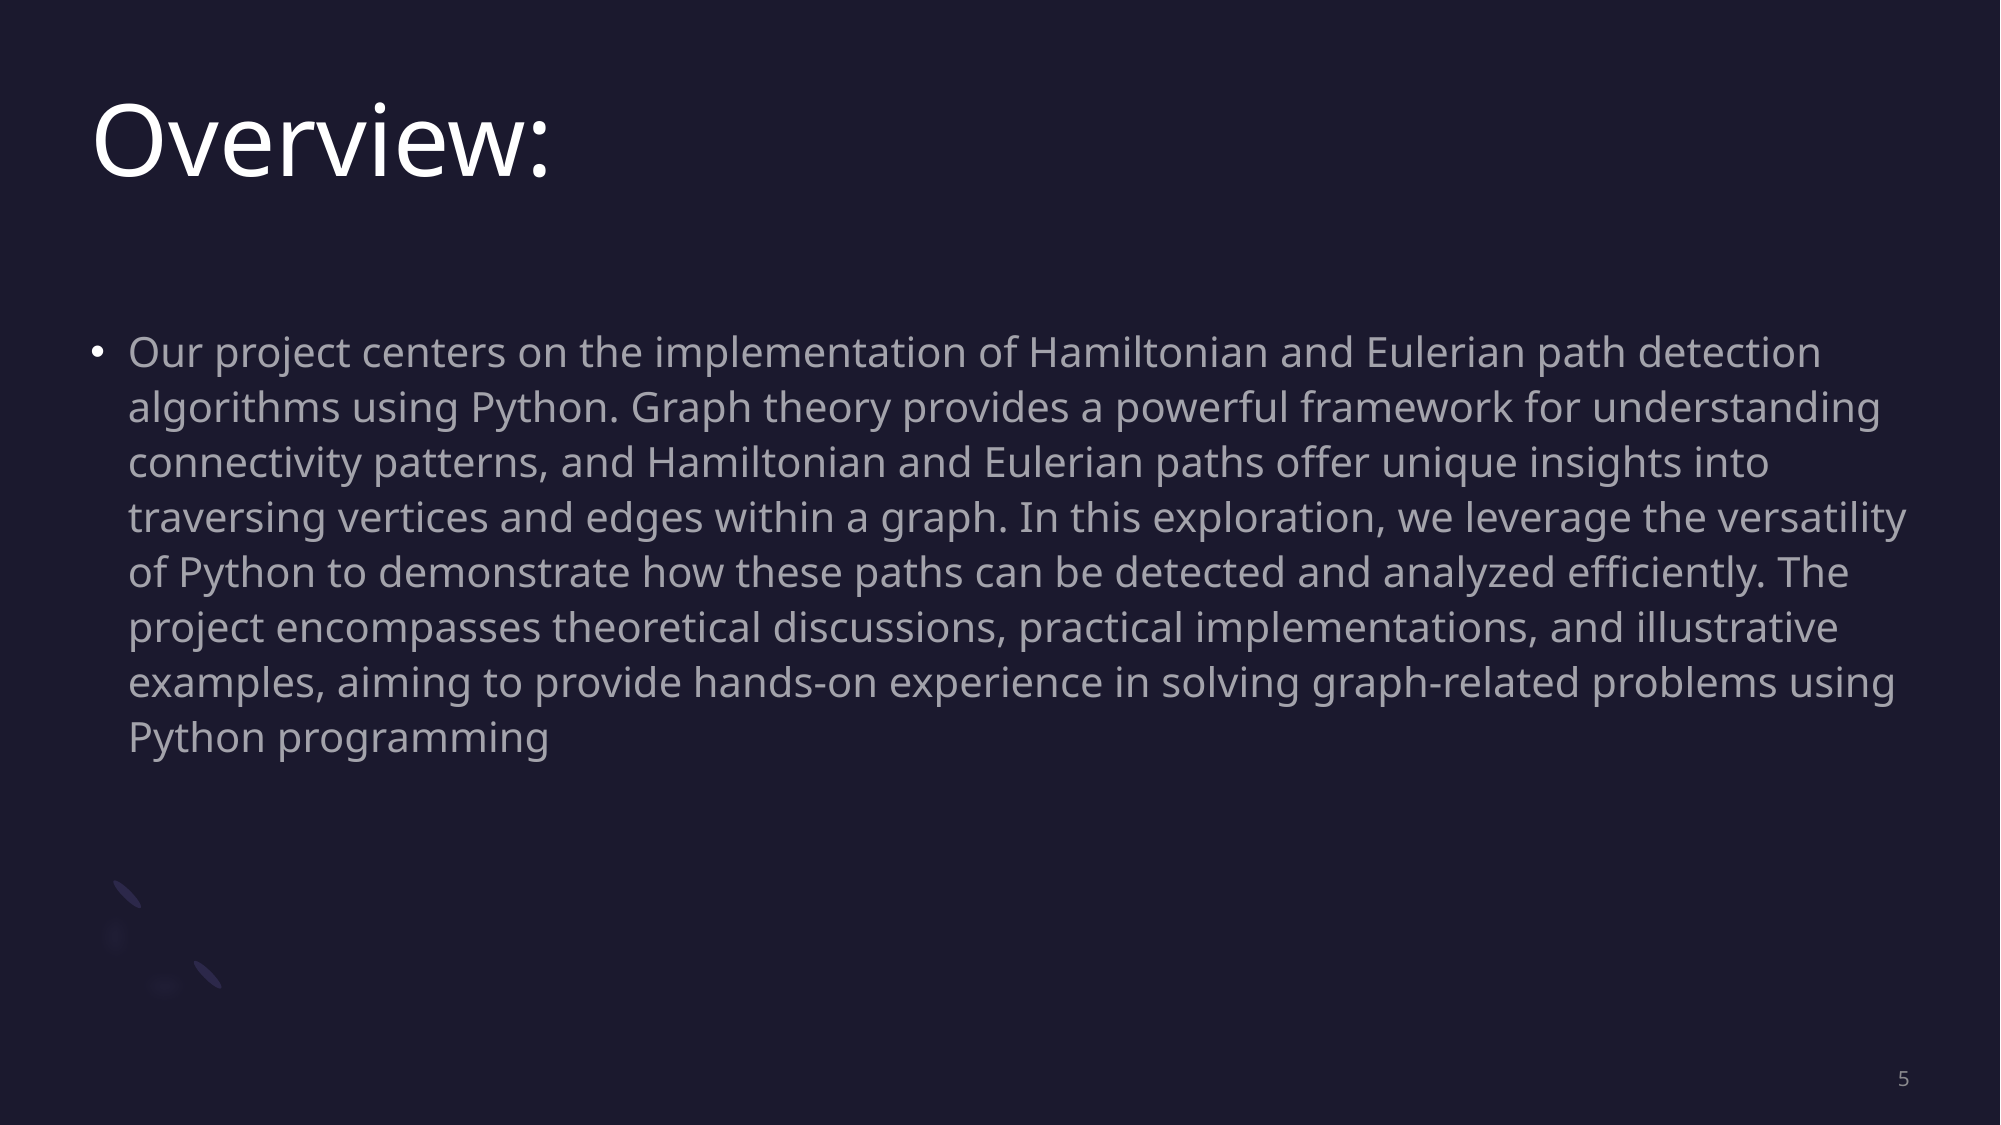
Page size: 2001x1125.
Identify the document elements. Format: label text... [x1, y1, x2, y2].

slide_number 5 [1632, 1067, 1910, 1093]
list Our project centers on the implementation of Hamiltonian and Eulerian path detection algorithms using Python. Graph theory provides a powerful framework for understanding connectivity patterns, and Hamiltonian and Eulerian paths offer unique insights into traversing vertices and edges within a graph. In this exploration, we leverage the versatility of Python to demonstrate how these paths can be detected and analyzed efficiently. The project encompasses theoretical discussions, practical implementations, and illustrative examples, aiming to provide hands-on experience in solving graph-related problems using Python programming [90, 321, 1910, 1000]
title Overview: [90, 90, 1910, 288]
